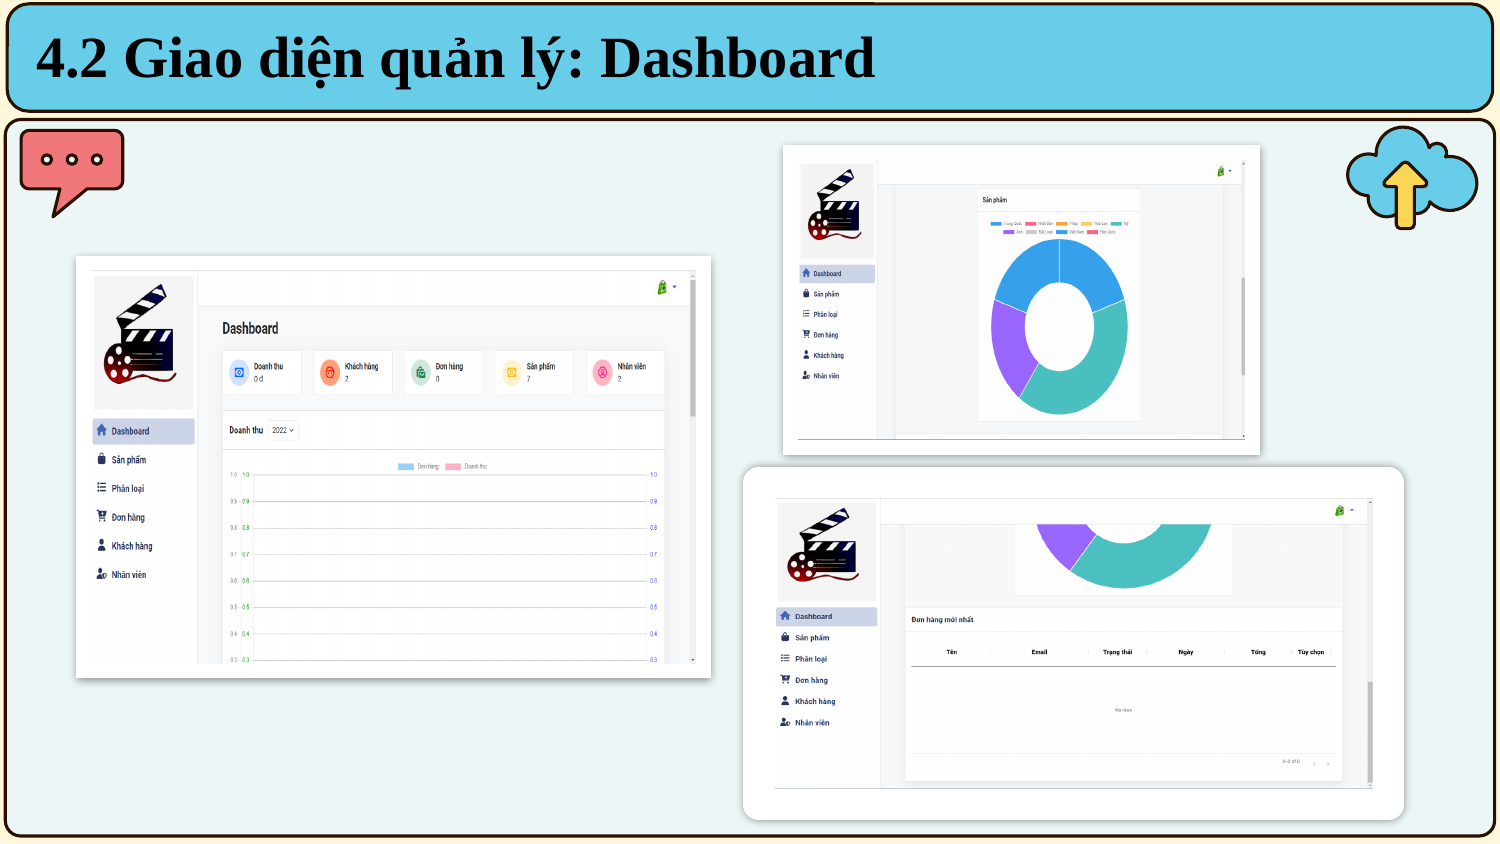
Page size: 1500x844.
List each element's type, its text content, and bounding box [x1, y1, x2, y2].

text_box [7, 3, 1493, 112]
picture [90, 269, 697, 664]
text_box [1347, 126, 1483, 229]
title 4.2 Giao diện quản lý: Dashboard [21, 3, 1448, 101]
picture [774, 497, 1374, 790]
picture [797, 159, 1246, 441]
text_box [20, 130, 123, 218]
